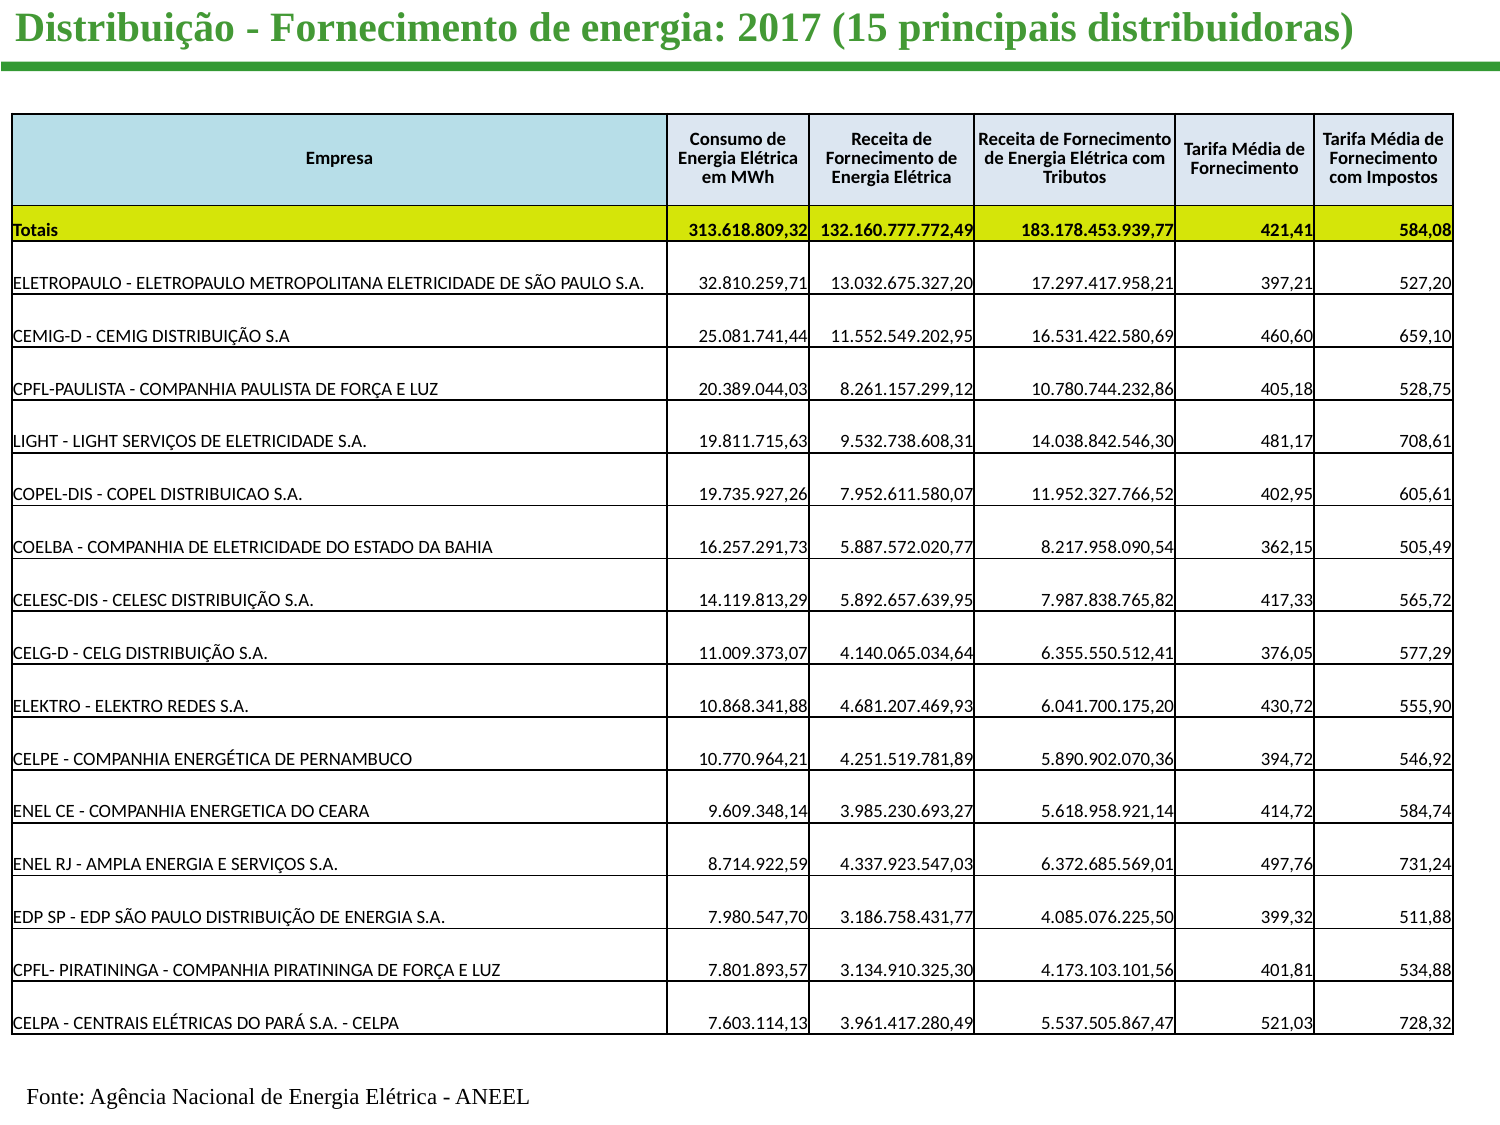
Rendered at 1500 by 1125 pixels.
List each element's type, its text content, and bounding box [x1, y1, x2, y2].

table_cell 5.887.572.020,77 [810, 506, 973, 558]
table_cell 5.618.958.921,14 [975, 771, 1174, 822]
table_cell ELEKTRO - ELEKTRO REDES S.A. [13, 665, 666, 716]
table_cell 4.173.103.101,56 [975, 929, 1174, 980]
table_cell 183.178.453.939,77 [975, 206, 1174, 240]
table_cell CELESC-DIS - CELESC DISTRIBUIÇÃO S.A. [13, 559, 666, 610]
table_cell 10.868.341,88 [668, 665, 808, 716]
table_cell 584,08 [1315, 206, 1452, 240]
table_cell 5.892.657.639,95 [810, 559, 973, 610]
table_cell 5.890.902.070,36 [975, 718, 1174, 769]
title Distribuição - Fornecimento de energia: 2017 (15 principais distribuidoras) [0, 0, 1454, 61]
table_cell 605,61 [1315, 454, 1452, 505]
table_cell 11.952.327.766,52 [975, 454, 1174, 505]
table_cell 497,76 [1176, 824, 1313, 875]
table_cell 16.531.422.580,69 [975, 295, 1174, 346]
table_cell 11.552.549.202,95 [810, 295, 973, 346]
table_cell 7.801.893,57 [668, 929, 808, 980]
table_cell ENEL RJ - AMPLA ENERGIA E SERVIÇOS S.A. [13, 824, 666, 875]
table_cell 528,75 [1315, 348, 1452, 399]
table_cell 659,10 [1315, 295, 1452, 346]
table_cell 25.081.741,44 [668, 295, 808, 346]
table_cell 3.186.758.431,77 [810, 876, 973, 928]
table_cell 13.032.675.327,20 [810, 242, 973, 293]
table_cell COPEL-DIS - COPEL DISTRIBUICAO S.A. [13, 454, 666, 505]
table_cell 405,18 [1176, 348, 1313, 399]
table_cell 534,88 [1315, 929, 1452, 980]
table_cell 19.735.927,26 [668, 454, 808, 505]
table_header Tarifa Média de Fornecimento com Impostos [1315, 115, 1452, 205]
table_cell 527,20 [1315, 242, 1452, 293]
table_cell 4.140.065.034,64 [810, 612, 973, 663]
table_cell 10.780.744.232,86 [975, 348, 1174, 399]
table_cell 7.603.114,13 [668, 982, 808, 1033]
table_cell 313.618.809,32 [668, 206, 808, 240]
table_cell LIGHT - LIGHT SERVIÇOS DE ELETRICIDADE S.A. [13, 401, 666, 452]
table_cell 3.134.910.325,30 [810, 929, 973, 980]
table_cell CEMIG-D - CEMIG DISTRIBUIÇÃO S.A [13, 295, 666, 346]
table_header Empresa [13, 115, 666, 205]
table_header Consumo de Energia Elétrica em MWh [668, 115, 808, 205]
text_box Fonte: Agência Nacional de Energia Elétrica - ANEEL [11, 1074, 585, 1117]
table_cell 565,72 [1315, 559, 1452, 610]
table_cell 6.041.700.175,20 [975, 665, 1174, 716]
table_cell 376,05 [1176, 612, 1313, 663]
table_cell 32.810.259,71 [668, 242, 808, 293]
table_header Tarifa Média de Fornecimento [1176, 115, 1313, 205]
table_cell 731,24 [1315, 824, 1452, 875]
table_cell 584,74 [1315, 771, 1452, 822]
table_cell 8.714.922,59 [668, 824, 808, 875]
table_cell 511,88 [1315, 876, 1452, 928]
table_cell 7.952.611.580,07 [810, 454, 973, 505]
table_cell 577,29 [1315, 612, 1452, 663]
table_cell 4.085.076.225,50 [975, 876, 1174, 928]
table_cell EDP SP - EDP SÃO PAULO DISTRIBUIÇÃO DE ENERGIA S.A. [13, 876, 666, 928]
table_header Receita de Fornecimento de Energia Elétrica com Tributos [975, 115, 1174, 205]
table_cell 4.681.207.469,93 [810, 665, 973, 716]
table_cell 9.532.738.608,31 [810, 401, 973, 452]
table_cell 397,21 [1176, 242, 1313, 293]
table_cell 460,60 [1176, 295, 1313, 346]
table_header Receita de Fornecimento de Energia Elétrica [810, 115, 973, 205]
table_cell 19.811.715,63 [668, 401, 808, 452]
table_cell Totais [13, 206, 666, 240]
table_cell 481,17 [1176, 401, 1313, 452]
table_cell 362,15 [1176, 506, 1313, 558]
table_cell 7.987.838.765,82 [975, 559, 1174, 610]
table_cell 5.537.505.867,47 [975, 982, 1174, 1033]
table_cell 521,03 [1176, 982, 1313, 1033]
table_cell 4.337.923.547,03 [810, 824, 973, 875]
table_cell 430,72 [1176, 665, 1313, 716]
table_cell CPFL-PAULISTA - COMPANHIA PAULISTA DE FORÇA E LUZ [13, 348, 666, 399]
table_cell 417,33 [1176, 559, 1313, 610]
table_cell CPFL- PIRATININGA - COMPANHIA PIRATININGA DE FORÇA E LUZ [13, 929, 666, 980]
table_cell CELPE - COMPANHIA ENERGÉTICA DE PERNAMBUCO [13, 718, 666, 769]
table_cell 728,32 [1315, 982, 1452, 1033]
table_cell 8.217.958.090,54 [975, 506, 1174, 558]
table_cell 17.297.417.958,21 [975, 242, 1174, 293]
table_cell 3.961.417.280,49 [810, 982, 973, 1033]
table_cell 4.251.519.781,89 [810, 718, 973, 769]
table_cell ELETROPAULO - ELETROPAULO METROPOLITANA ELETRICIDADE DE SÃO PAULO S.A. [13, 242, 666, 293]
table_cell COELBA - COMPANHIA DE ELETRICIDADE DO ESTADO DA BAHIA [13, 506, 666, 558]
table_cell 394,72 [1176, 718, 1313, 769]
table_cell 132.160.777.772,49 [810, 206, 973, 240]
table_cell 546,92 [1315, 718, 1452, 769]
table_cell 708,61 [1315, 401, 1452, 452]
table_cell 20.389.044,03 [668, 348, 808, 399]
table_cell 3.985.230.693,27 [810, 771, 973, 822]
table_cell CELG-D - CELG DISTRIBUIÇÃO S.A. [13, 612, 666, 663]
table_cell 7.980.547,70 [668, 876, 808, 928]
table_cell 555,90 [1315, 665, 1452, 716]
table_cell 399,32 [1176, 876, 1313, 928]
table_cell 16.257.291,73 [668, 506, 808, 558]
table_cell 505,49 [1315, 506, 1452, 558]
table_cell CELPA - CENTRAIS ELÉTRICAS DO PARÁ S.A. - CELPA [13, 982, 666, 1033]
table_cell ENEL CE - COMPANHIA ENERGETICA DO CEARA [13, 771, 666, 822]
table_cell 11.009.373,07 [668, 612, 808, 663]
table_cell 14.038.842.546,30 [975, 401, 1174, 452]
table_cell 9.609.348,14 [668, 771, 808, 822]
table_cell 401,81 [1176, 929, 1313, 980]
table_cell 6.372.685.569,01 [975, 824, 1174, 875]
table_cell 6.355.550.512,41 [975, 612, 1174, 663]
table_cell 421,41 [1176, 206, 1313, 240]
table_cell 8.261.157.299,12 [810, 348, 973, 399]
table_cell 414,72 [1176, 771, 1313, 822]
table_cell 402,95 [1176, 454, 1313, 505]
table_cell 14.119.813,29 [668, 559, 808, 610]
table_cell 10.770.964,21 [668, 718, 808, 769]
